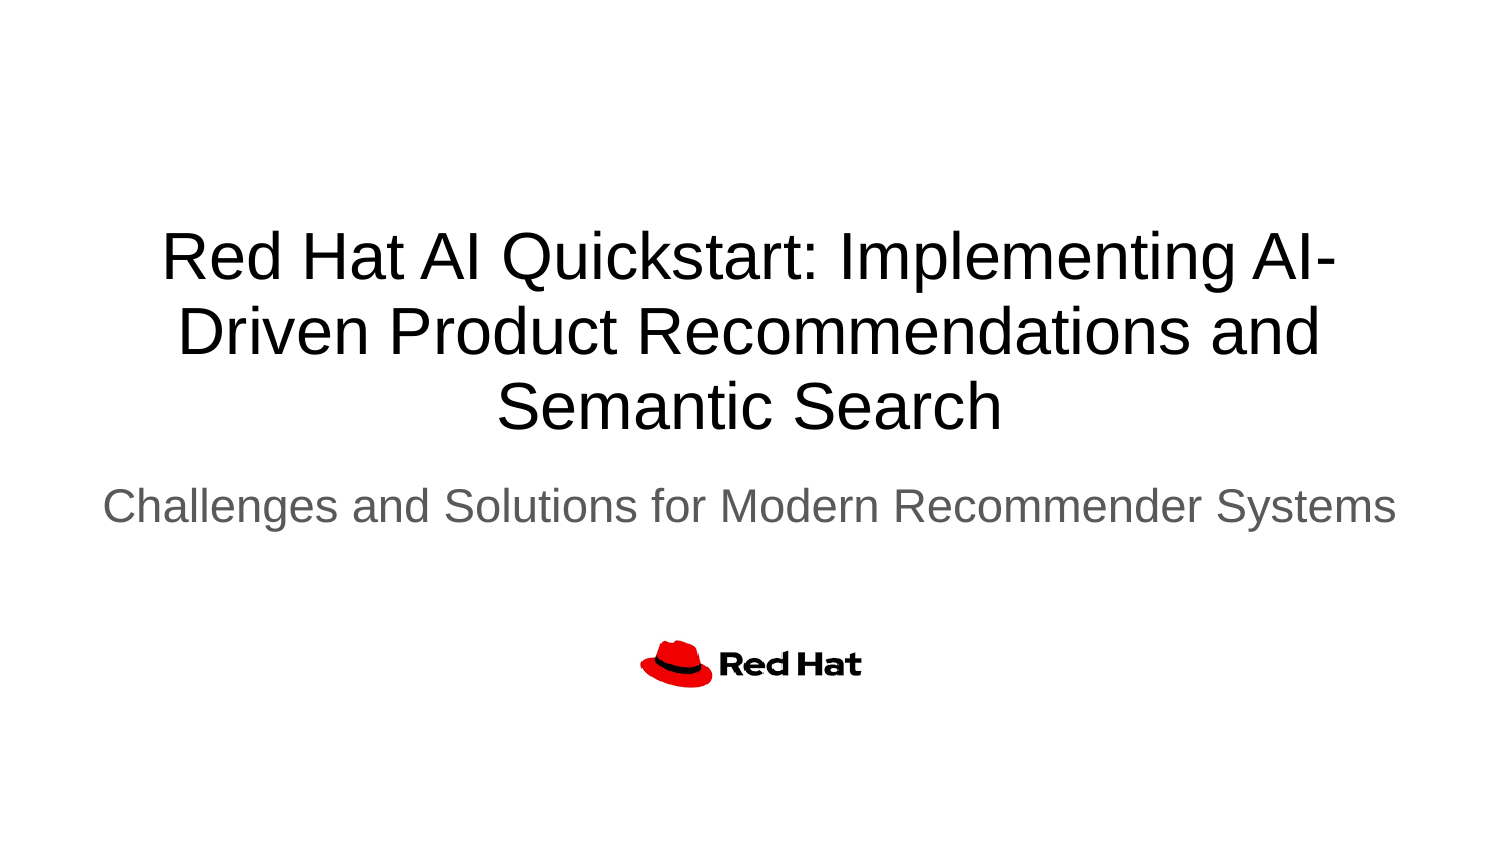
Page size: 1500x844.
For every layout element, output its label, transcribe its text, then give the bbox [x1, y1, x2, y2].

picture [596, 574, 904, 754]
subtitle Challenges and Solutions for Modern Recommender Systems [51, 464, 1449, 595]
title Red Hat AI Quickstart: Implementing AI-Driven Product Recommendations and Semantic Search [51, 122, 1449, 459]
